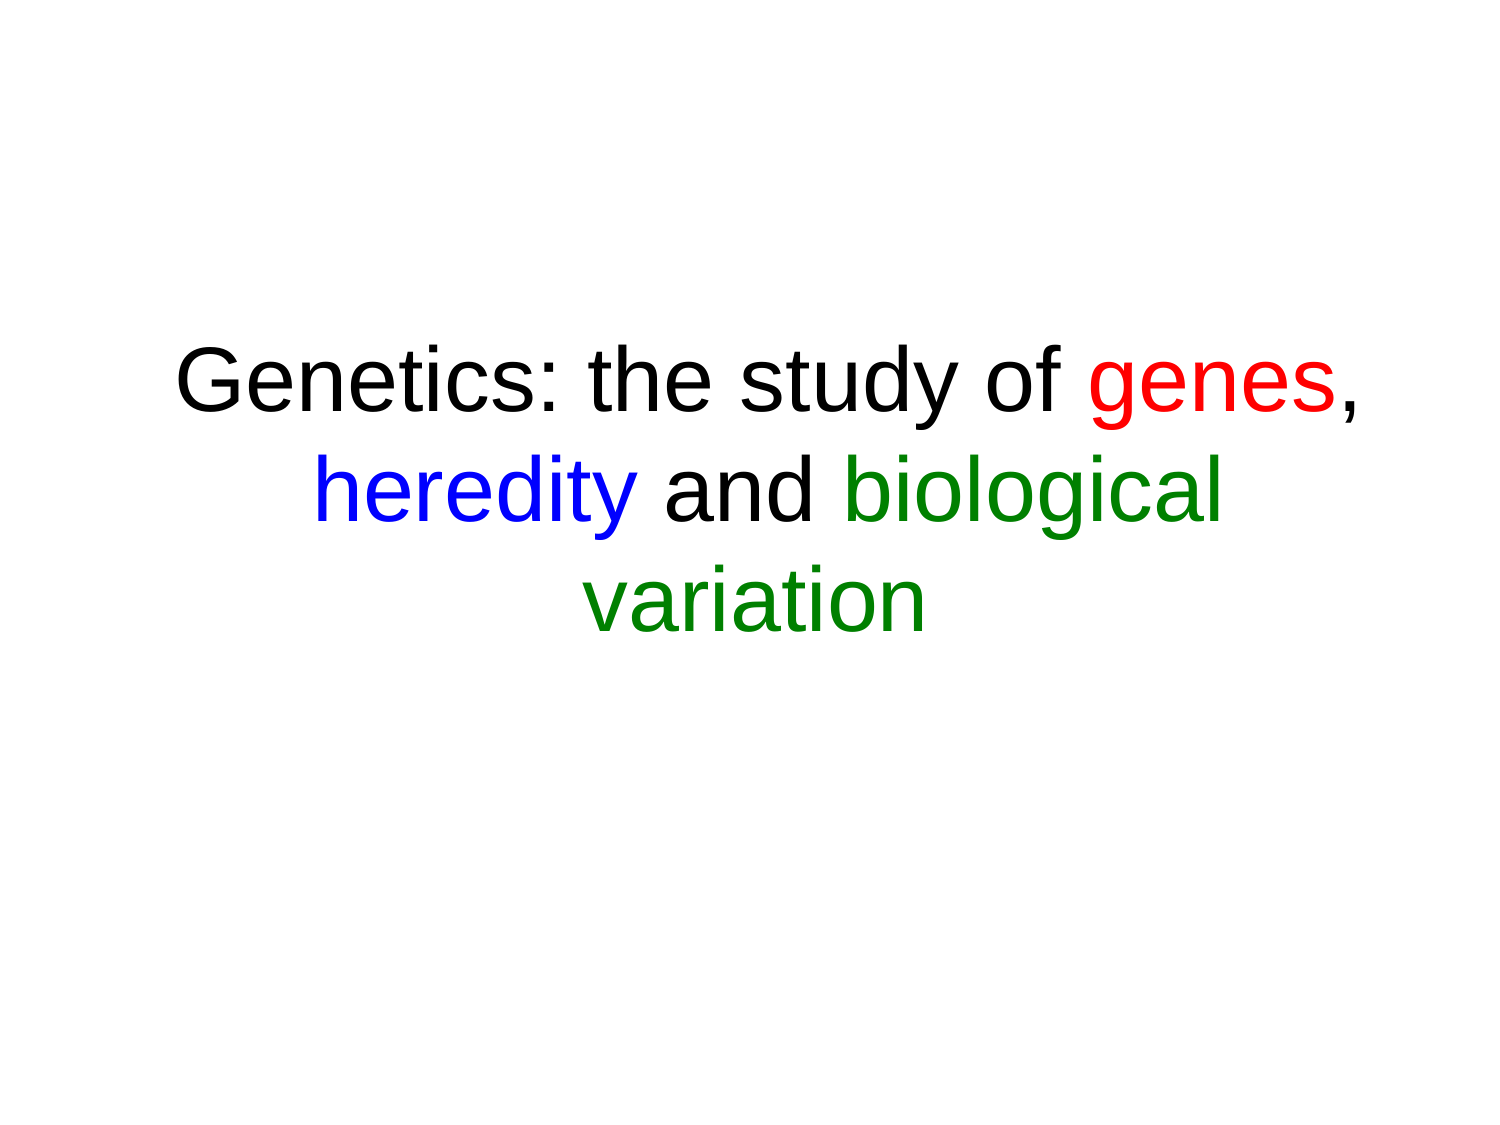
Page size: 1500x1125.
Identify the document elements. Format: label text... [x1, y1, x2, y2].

text_box Genetics: the study of genes, heredity and biological variation [124, 312, 1413, 658]
